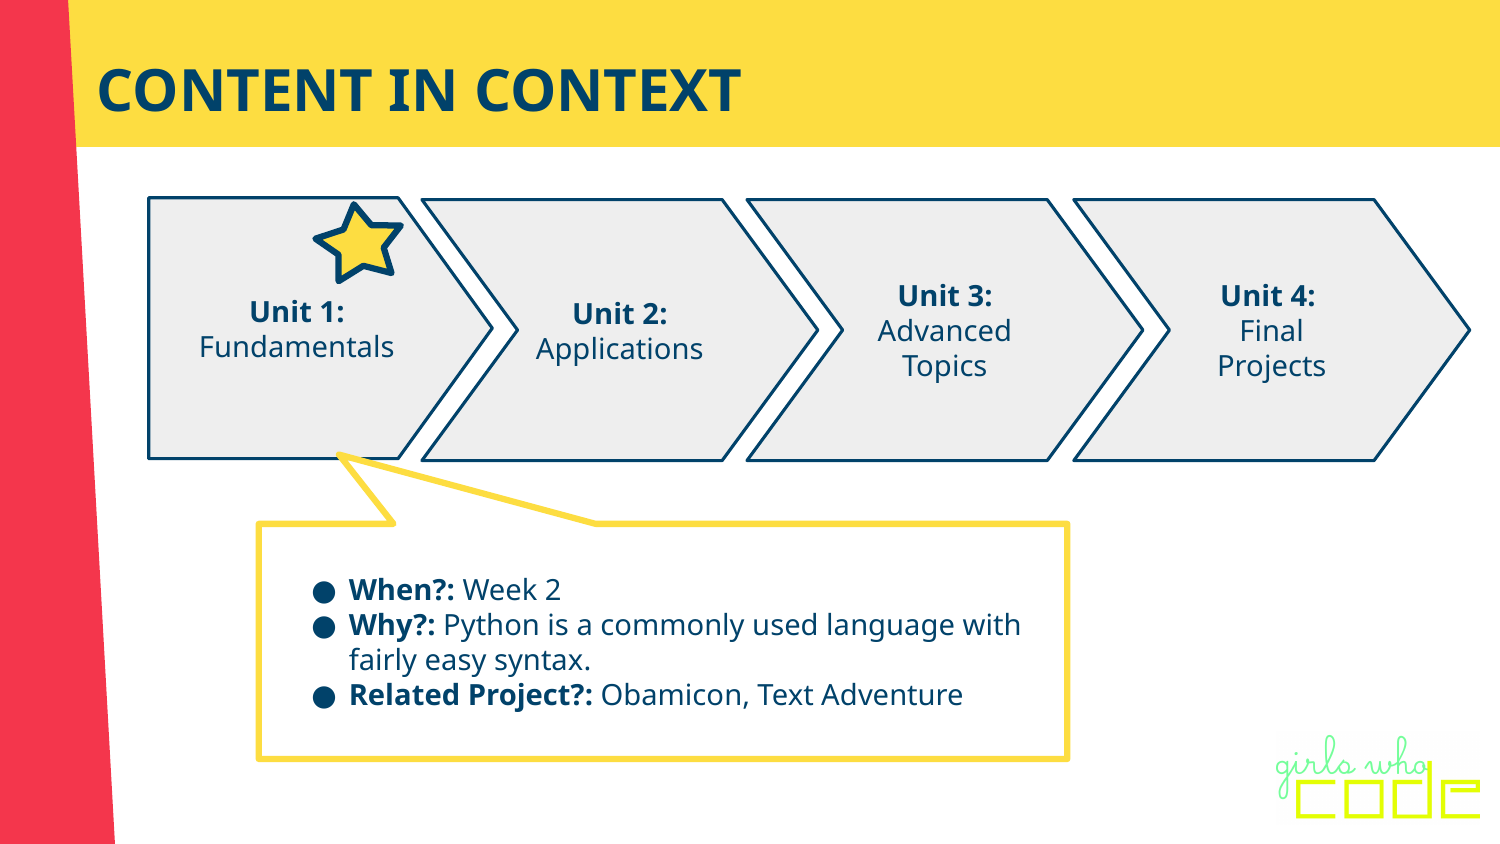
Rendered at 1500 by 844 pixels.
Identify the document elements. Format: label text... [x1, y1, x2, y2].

text_box [69, 0, 1500, 147]
text_box [315, 204, 401, 282]
text_box Unit 4: Final Projects [1073, 199, 1470, 461]
text_box CONTENT IN CONTEXT [81, 38, 1480, 133]
text_box Unit 3: Advanced Topics [746, 199, 1143, 461]
text_box [0, 0, 115, 844]
picture [1276, 730, 1480, 826]
text_box Unit 1: Fundamentals [148, 197, 493, 459]
text_box Unit 2: Applications [421, 199, 818, 461]
text_box When?: Week 2 Why?: Python is a commonly used language with fairly easy syntax. Related Project?: Obamicon, Text Adventure [258, 454, 1068, 759]
